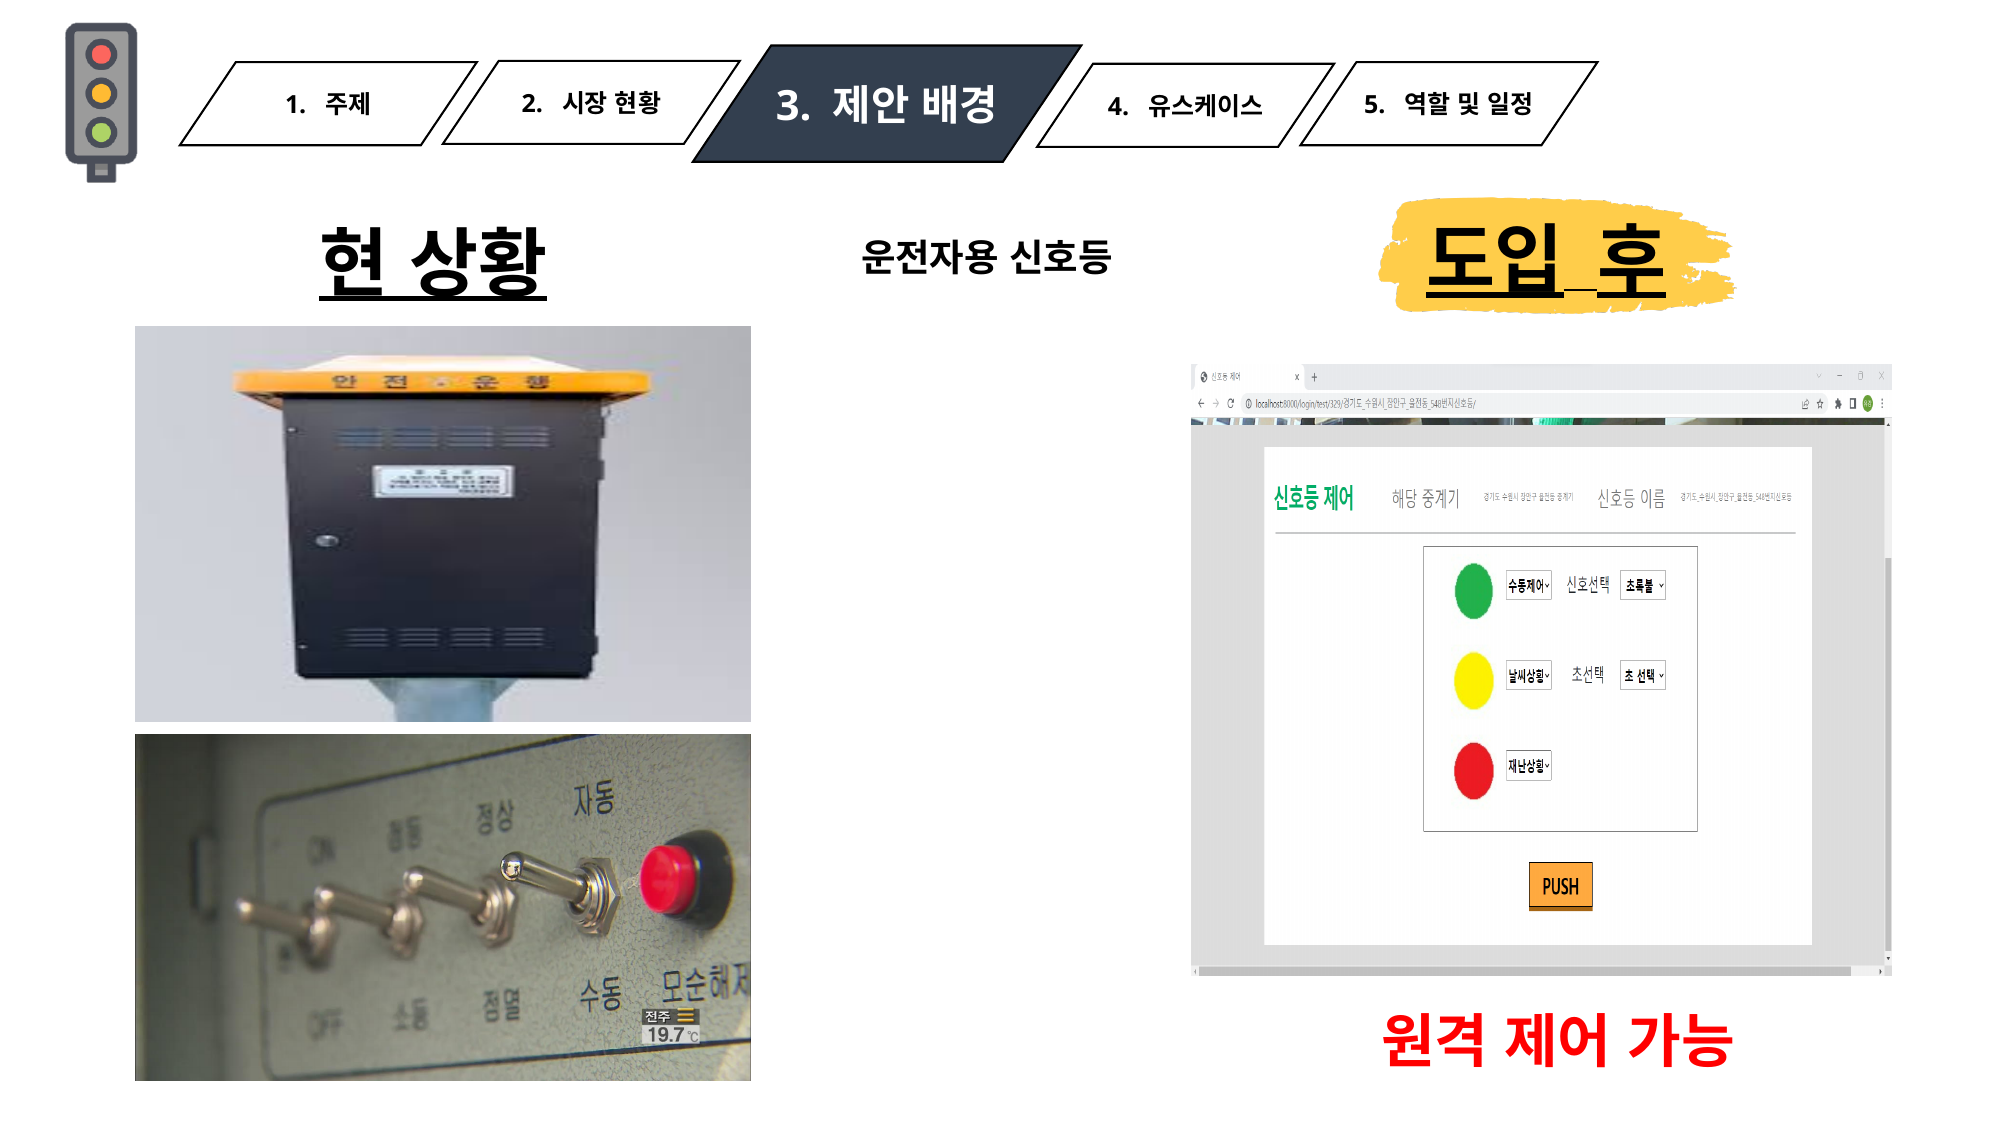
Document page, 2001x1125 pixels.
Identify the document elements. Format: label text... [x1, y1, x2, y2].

picture [1191, 364, 1892, 976]
text_box 현 상황 [304, 207, 637, 313]
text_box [1378, 197, 1737, 314]
text_box 운전자용 신호등 [846, 226, 1154, 287]
picture [134, 734, 751, 1081]
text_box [179, 45, 1598, 162]
picture [39, 18, 163, 191]
text_box 원격 제어 가능 [1315, 996, 1800, 1081]
picture [134, 326, 751, 722]
